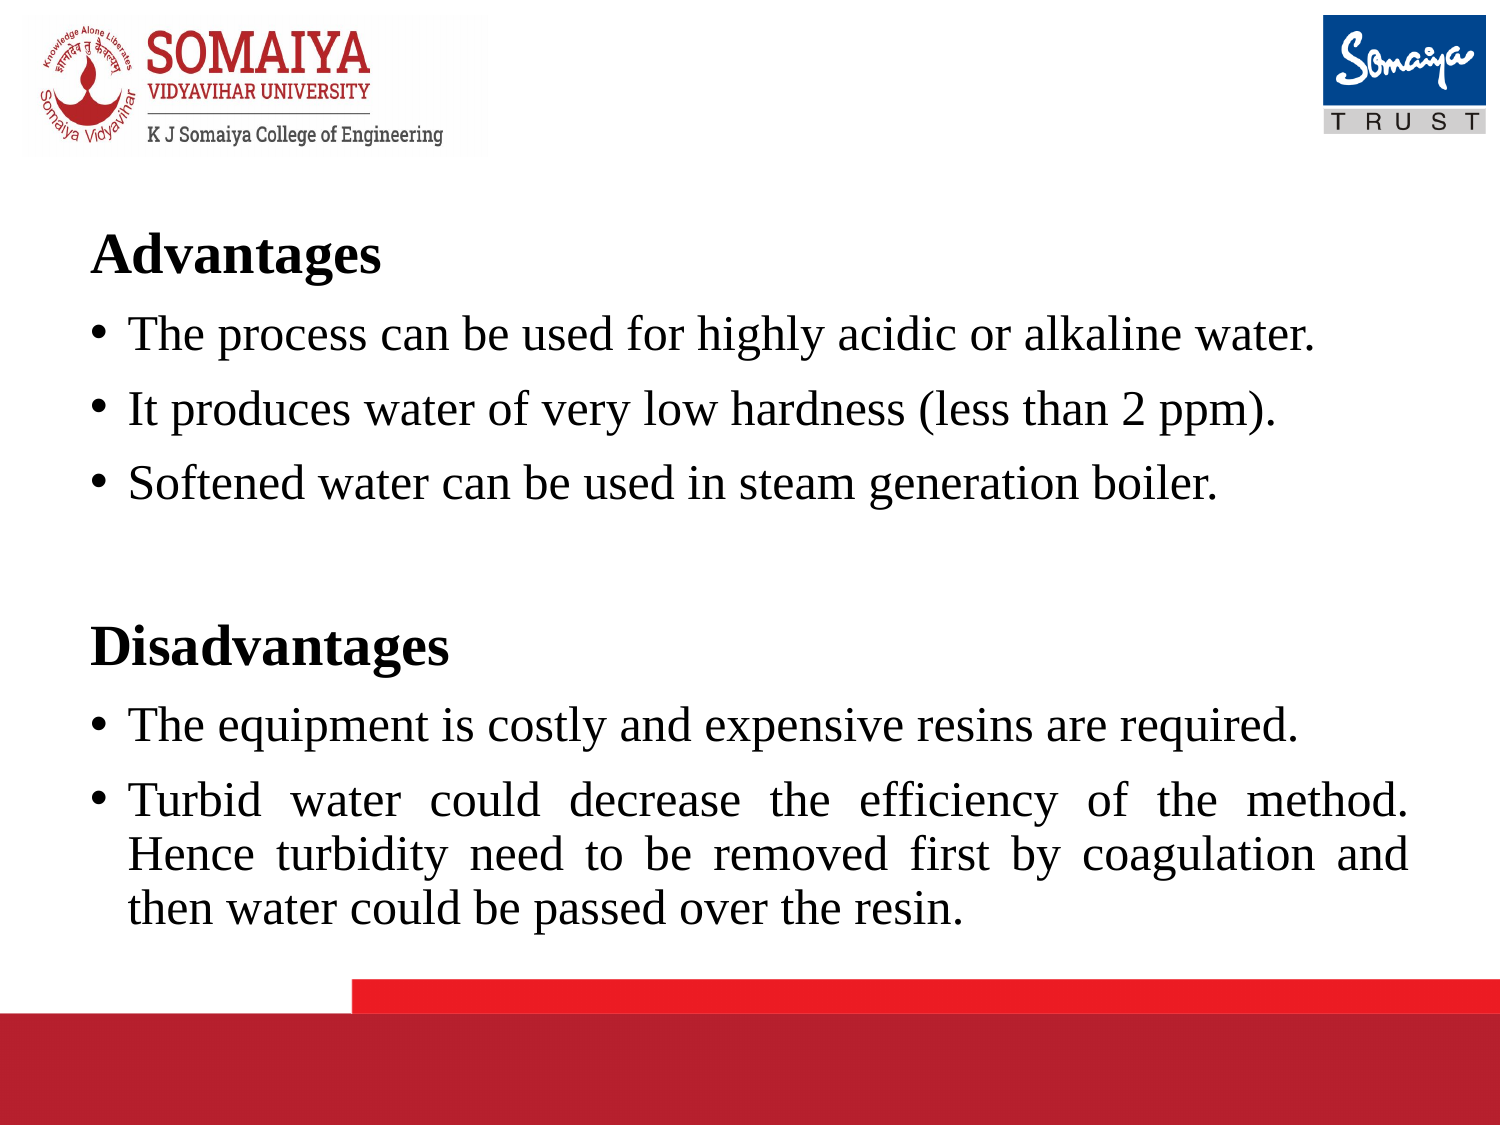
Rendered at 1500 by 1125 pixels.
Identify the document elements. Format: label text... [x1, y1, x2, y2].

list Advantages The process can be used for highly acidic or alkaline water. It produces water of very low hardness (less than 2 ppm). Softened water can be used in steam generation boiler. Disadvantages The equipment is costly and expensive resins are required. Turbid water could decrease the efficiency of the method. Hence turbidity need to be removed first by coagulation and then water could be passed over the resin. [75, 125, 1425, 975]
picture [0, 980, 1500, 1125]
picture [22, 15, 488, 157]
picture [1323, 15, 1486, 134]
